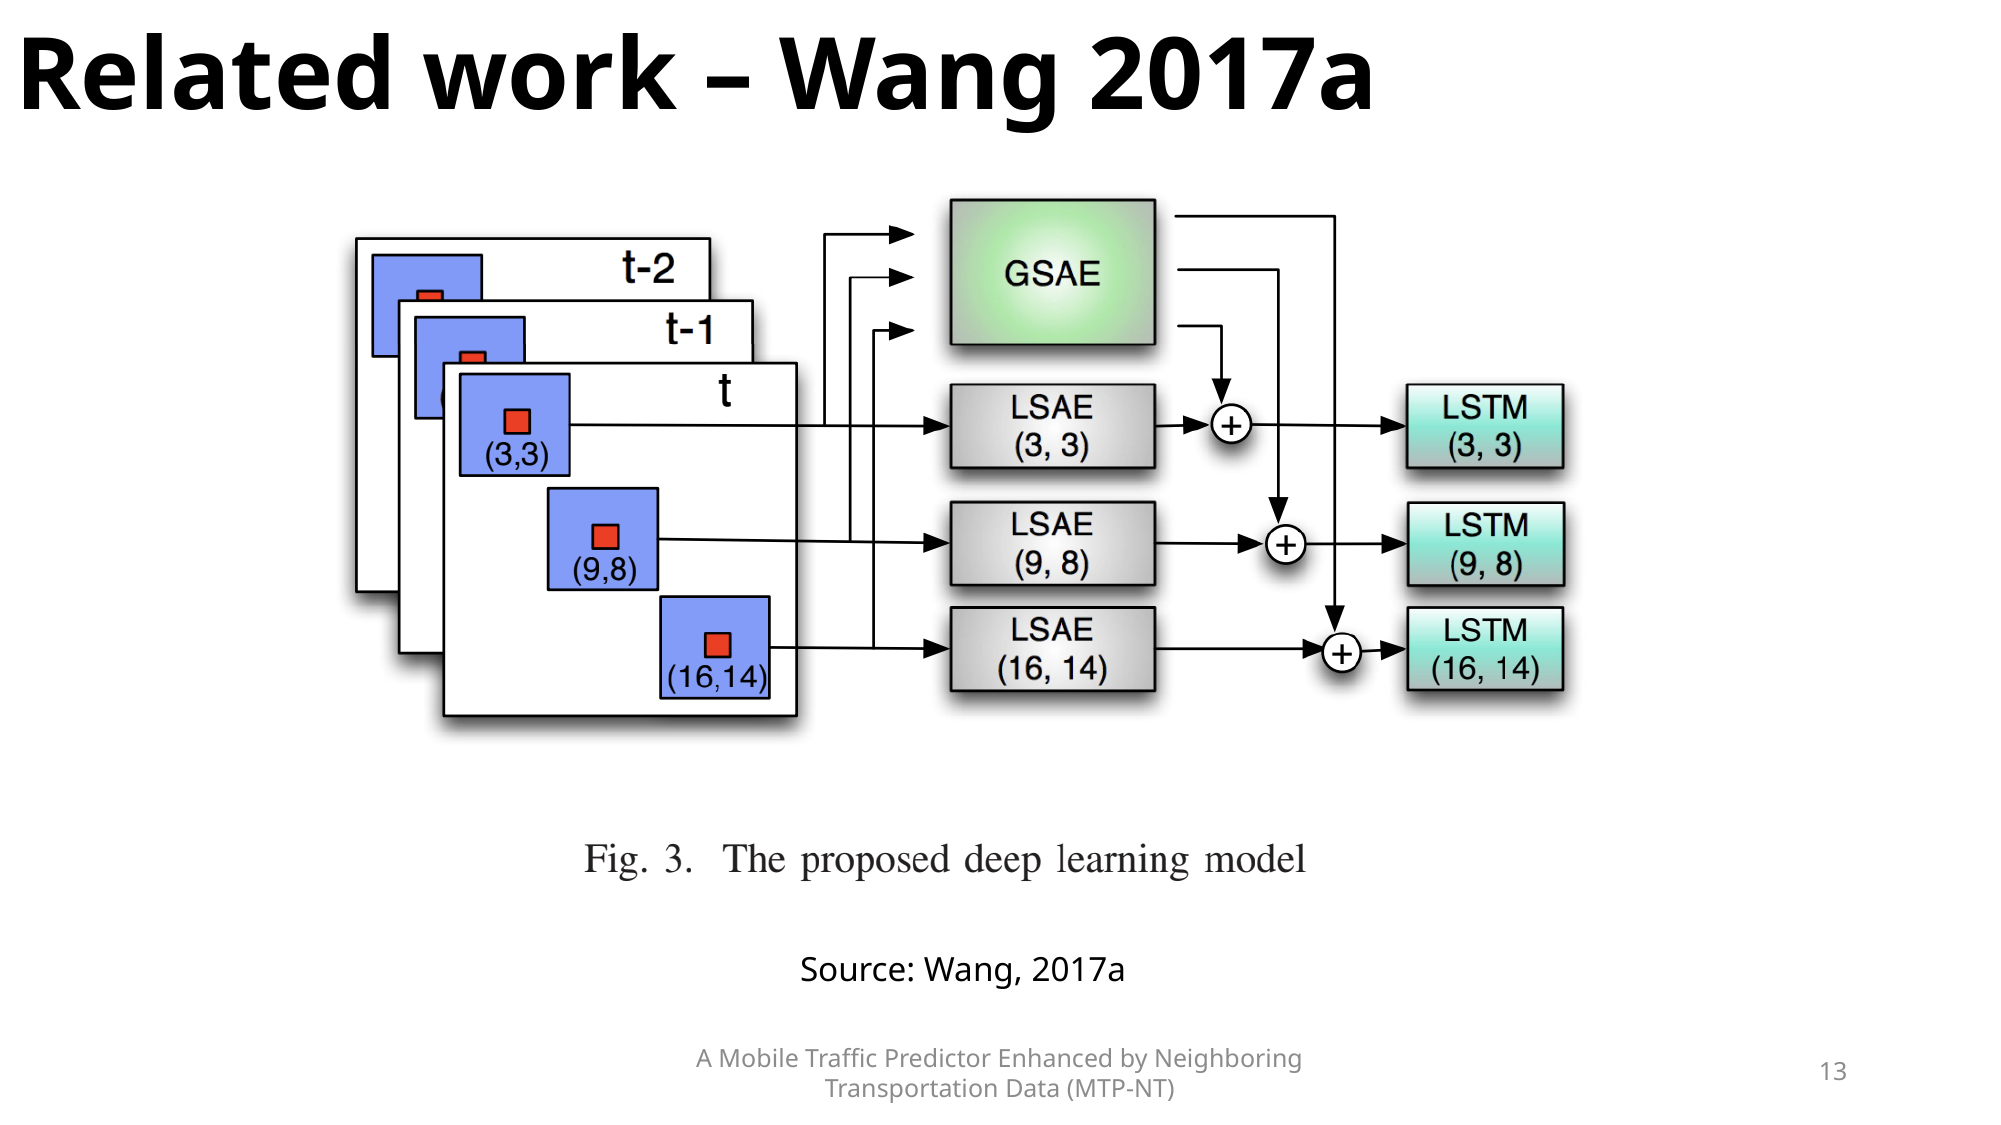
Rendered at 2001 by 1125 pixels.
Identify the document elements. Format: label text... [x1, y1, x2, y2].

footer A Mobile Traffic Predictor Enhanced by Neighboring Transportation Data (MTP-NT) [662, 1042, 1338, 1103]
text_box Related work – Wang 2017a [0, 17, 1542, 122]
picture [325, 176, 1601, 890]
text_box Source: Wang, 2017a [87, 945, 1840, 1026]
slide_number 13 [1412, 1042, 1863, 1103]
